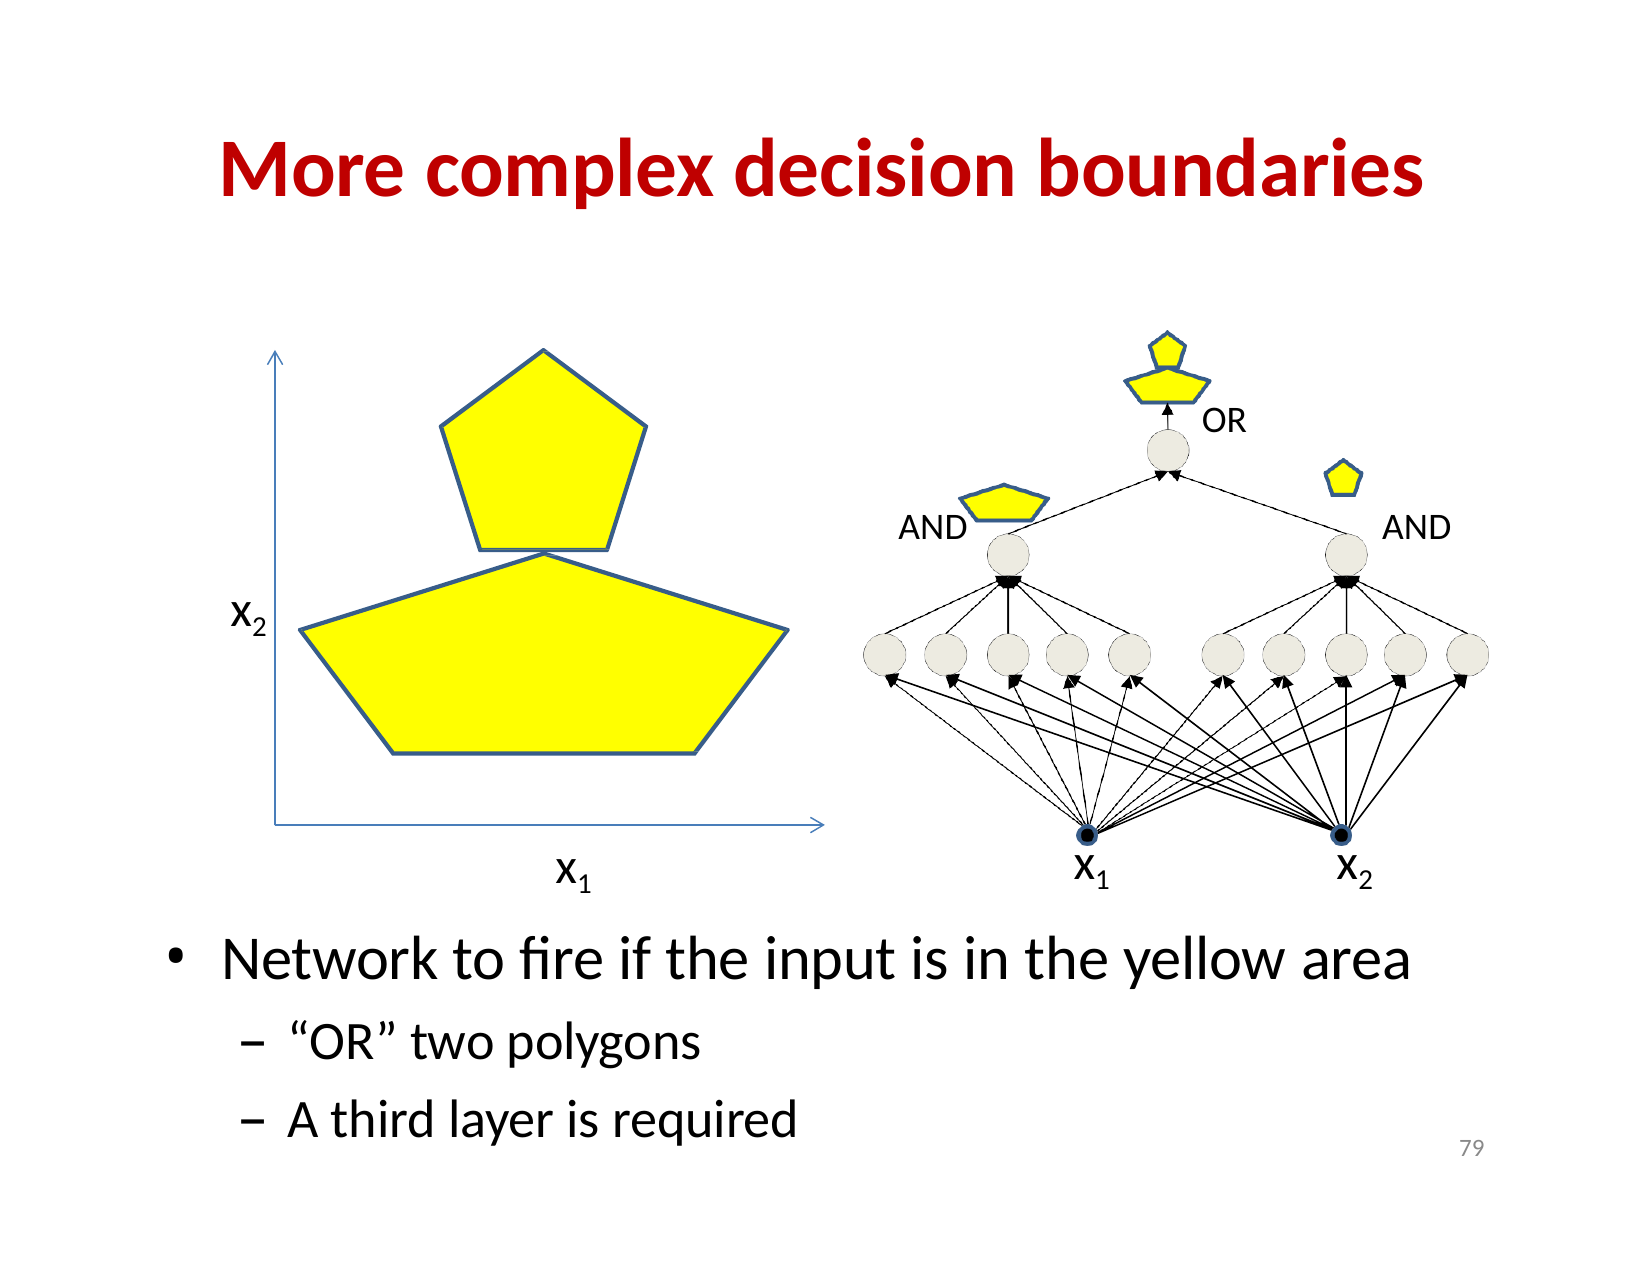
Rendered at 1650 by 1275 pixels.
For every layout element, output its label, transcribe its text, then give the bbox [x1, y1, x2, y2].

picture [1330, 824, 1353, 846]
text_box [266, 349, 284, 574]
text_box x1 x2 [1065, 855, 1376, 895]
picture [863, 329, 1489, 839]
title More complex decision boundaries [216, 111, 1433, 327]
text_box x2 [224, 574, 276, 643]
text_box [274, 643, 825, 834]
text_box Network to fire if the input is in the yellow area “OR” two polygons A third layer is required [162, 899, 1421, 1148]
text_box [297, 347, 790, 756]
text_box 79 [1457, 1135, 1492, 1162]
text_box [884, 672, 1468, 846]
text_box x1 [549, 831, 601, 900]
